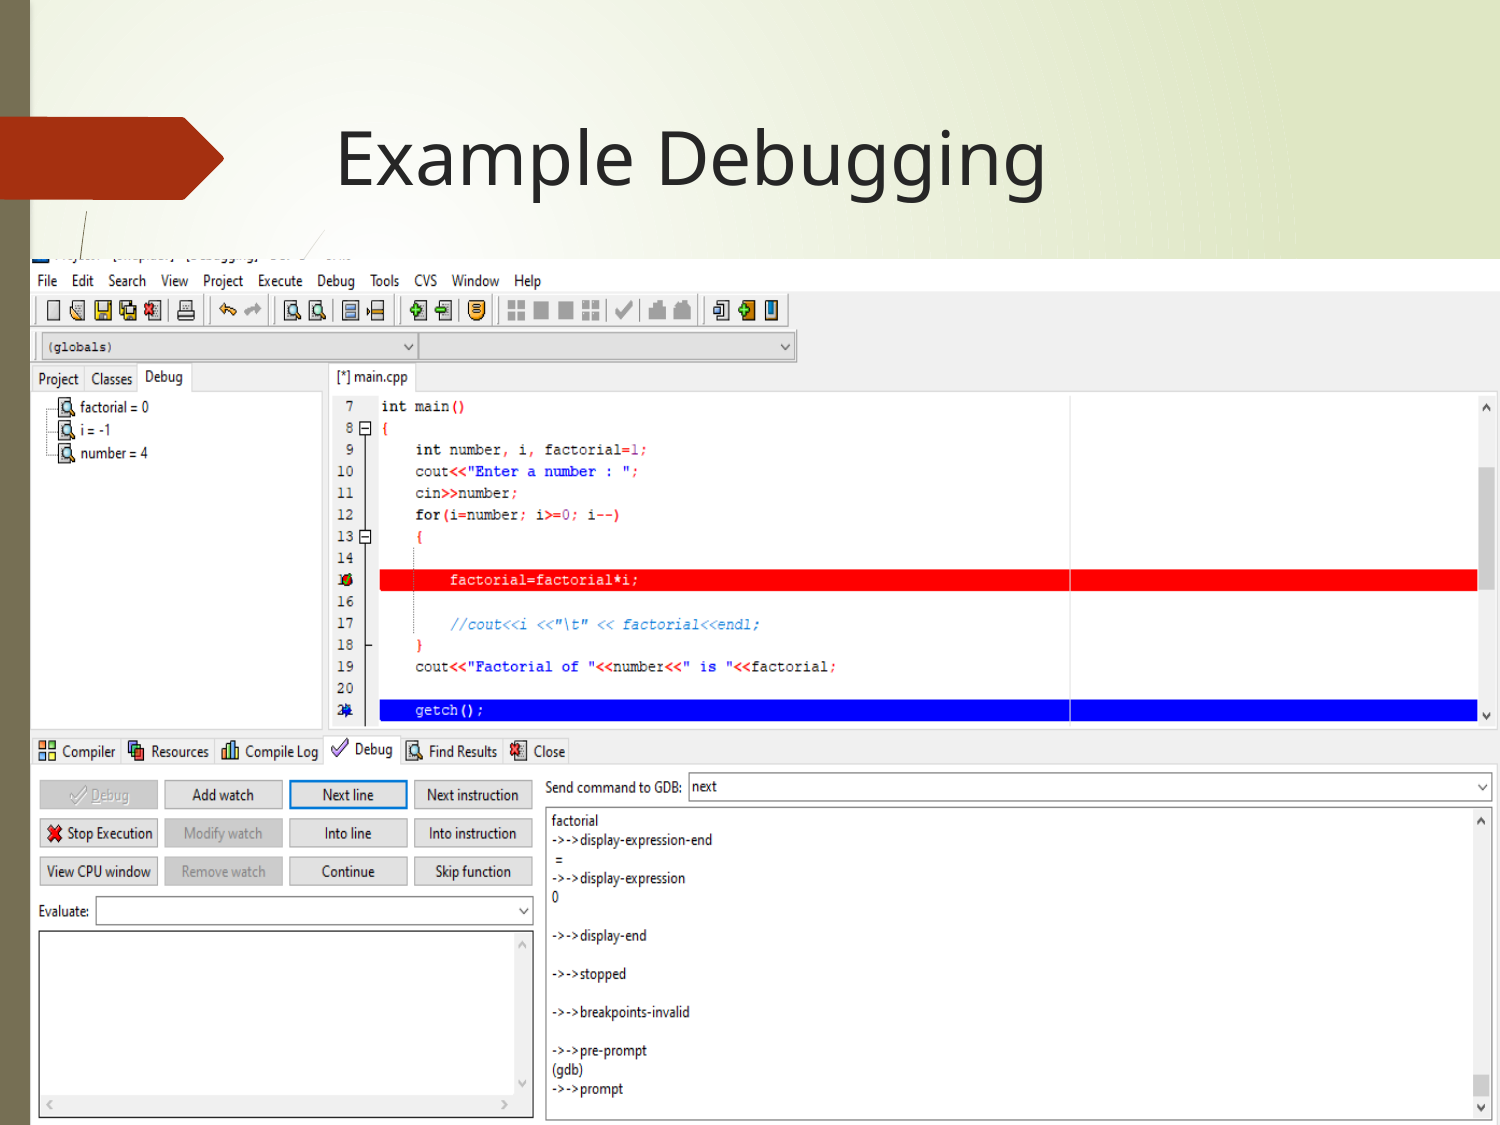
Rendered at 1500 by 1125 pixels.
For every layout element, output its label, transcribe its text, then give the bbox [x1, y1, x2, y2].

picture [29, 259, 1500, 1125]
title Example Debugging [319, 102, 1400, 259]
